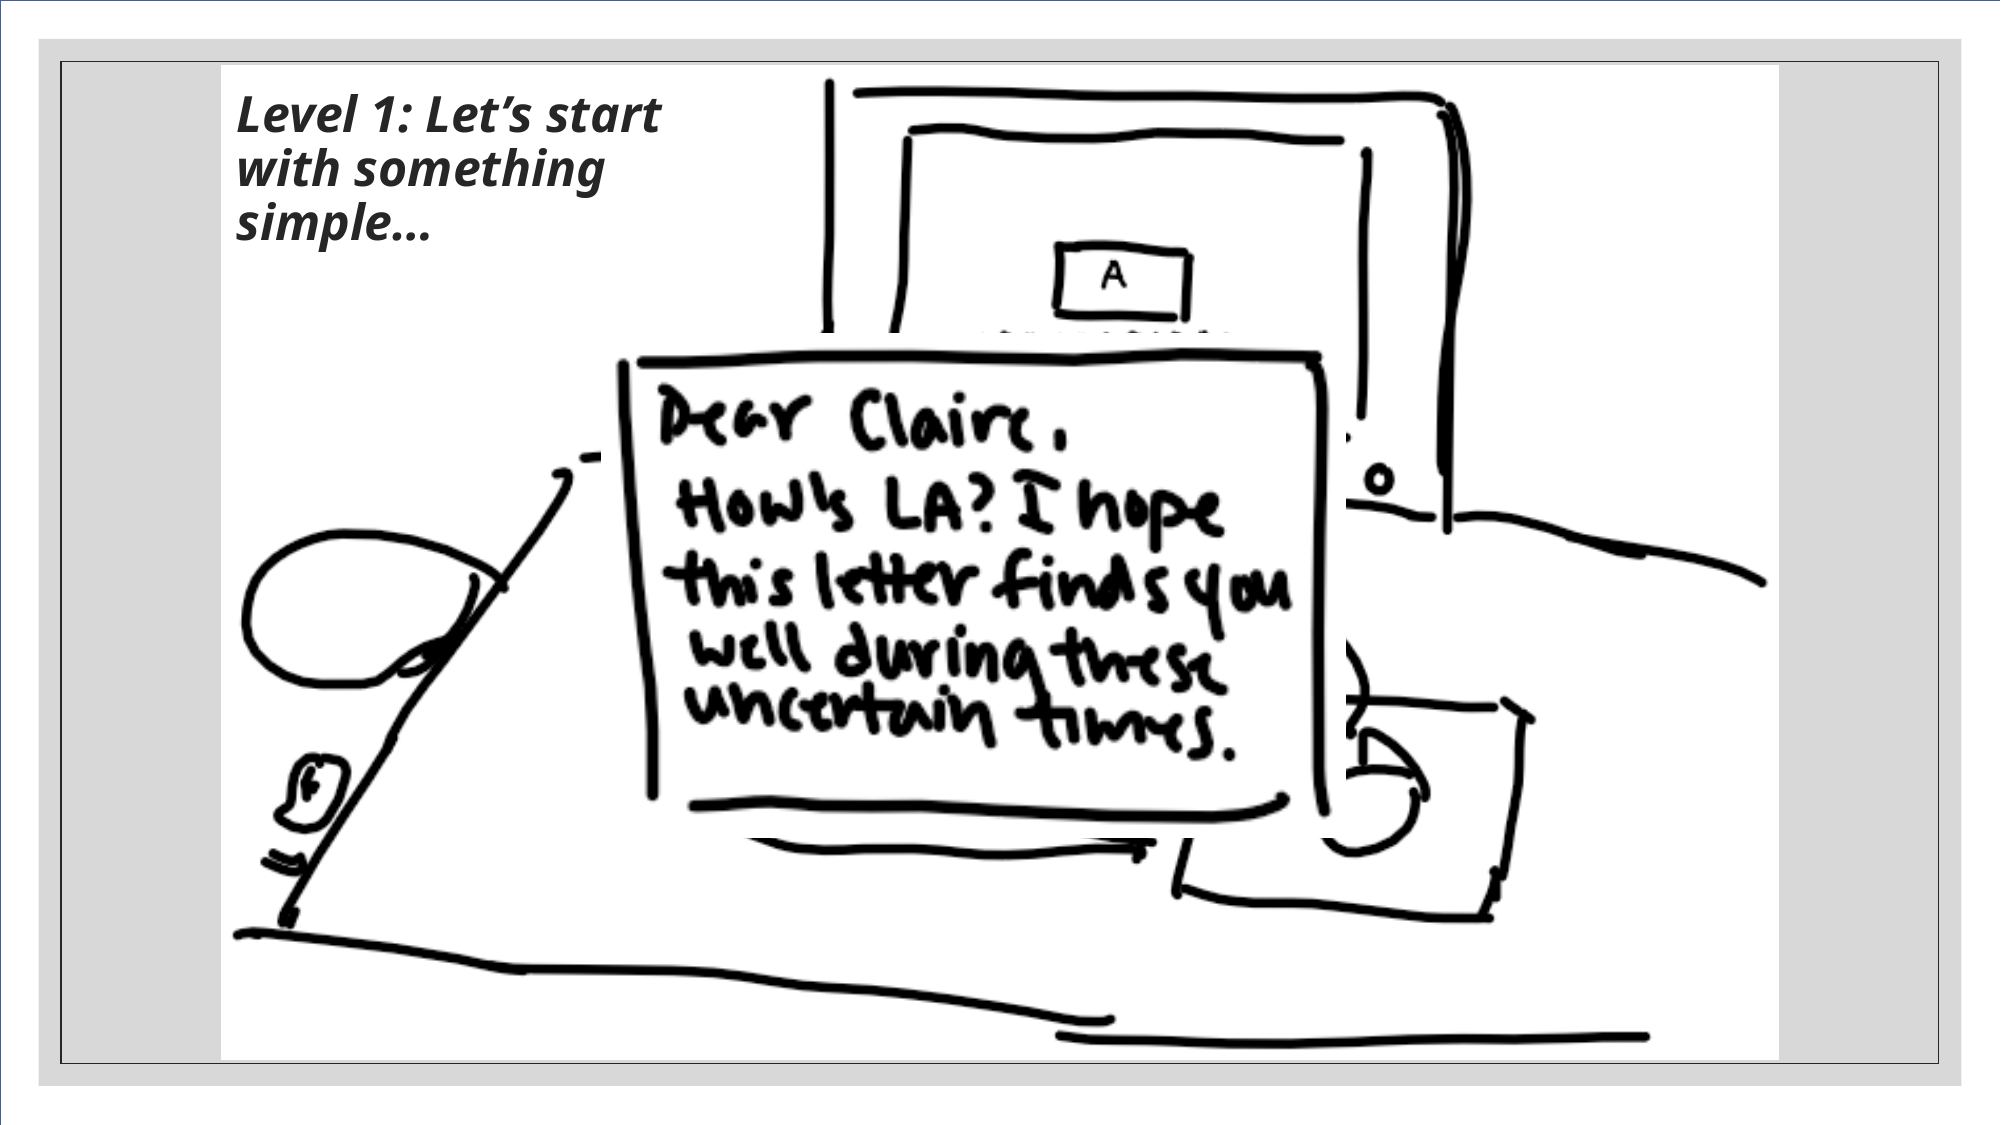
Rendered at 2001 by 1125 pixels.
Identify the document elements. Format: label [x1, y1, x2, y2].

text_box [168, 45, 808, 299]
picture [221, 65, 1779, 1060]
text_box [0, 0, 2000, 1125]
